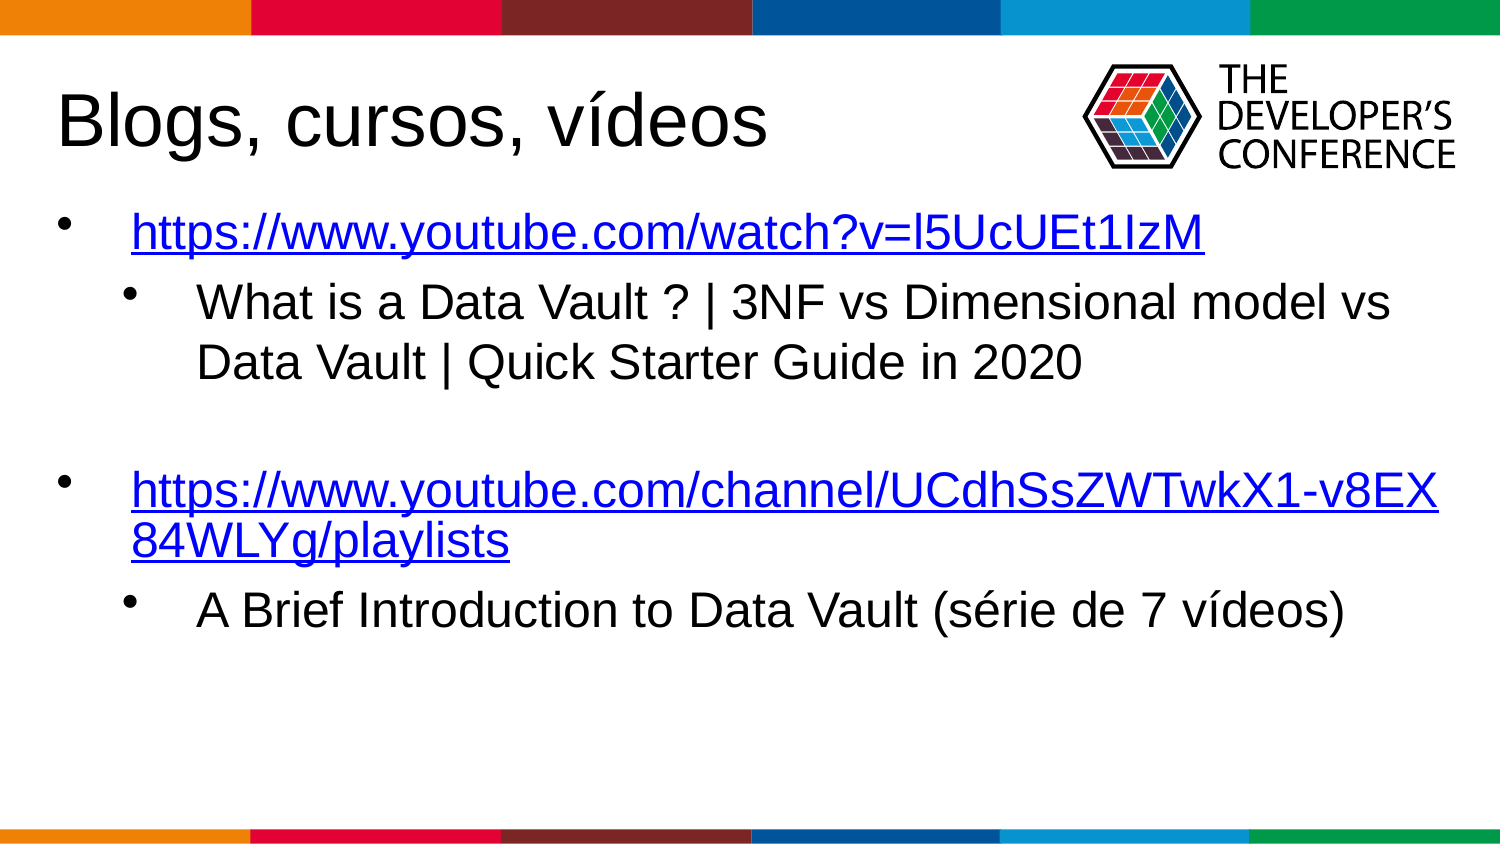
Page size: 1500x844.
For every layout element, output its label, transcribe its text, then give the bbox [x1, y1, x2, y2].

title Blogs, cursos, vídeos [41, 59, 975, 174]
list https://www.youtube.com/watch?v=l5UcUEt1IzM What is a Data Vault ? | 3NF vs Dimensional model vs Data Vault | Quick Starter Guide in 2020 https://www.youtube.com/channel/UCdhSsZWTwkX1-v8EX84WLYg/playlists A Brief Introduction to Data Vault (série de 7 vídeos) [41, 191, 1459, 750]
